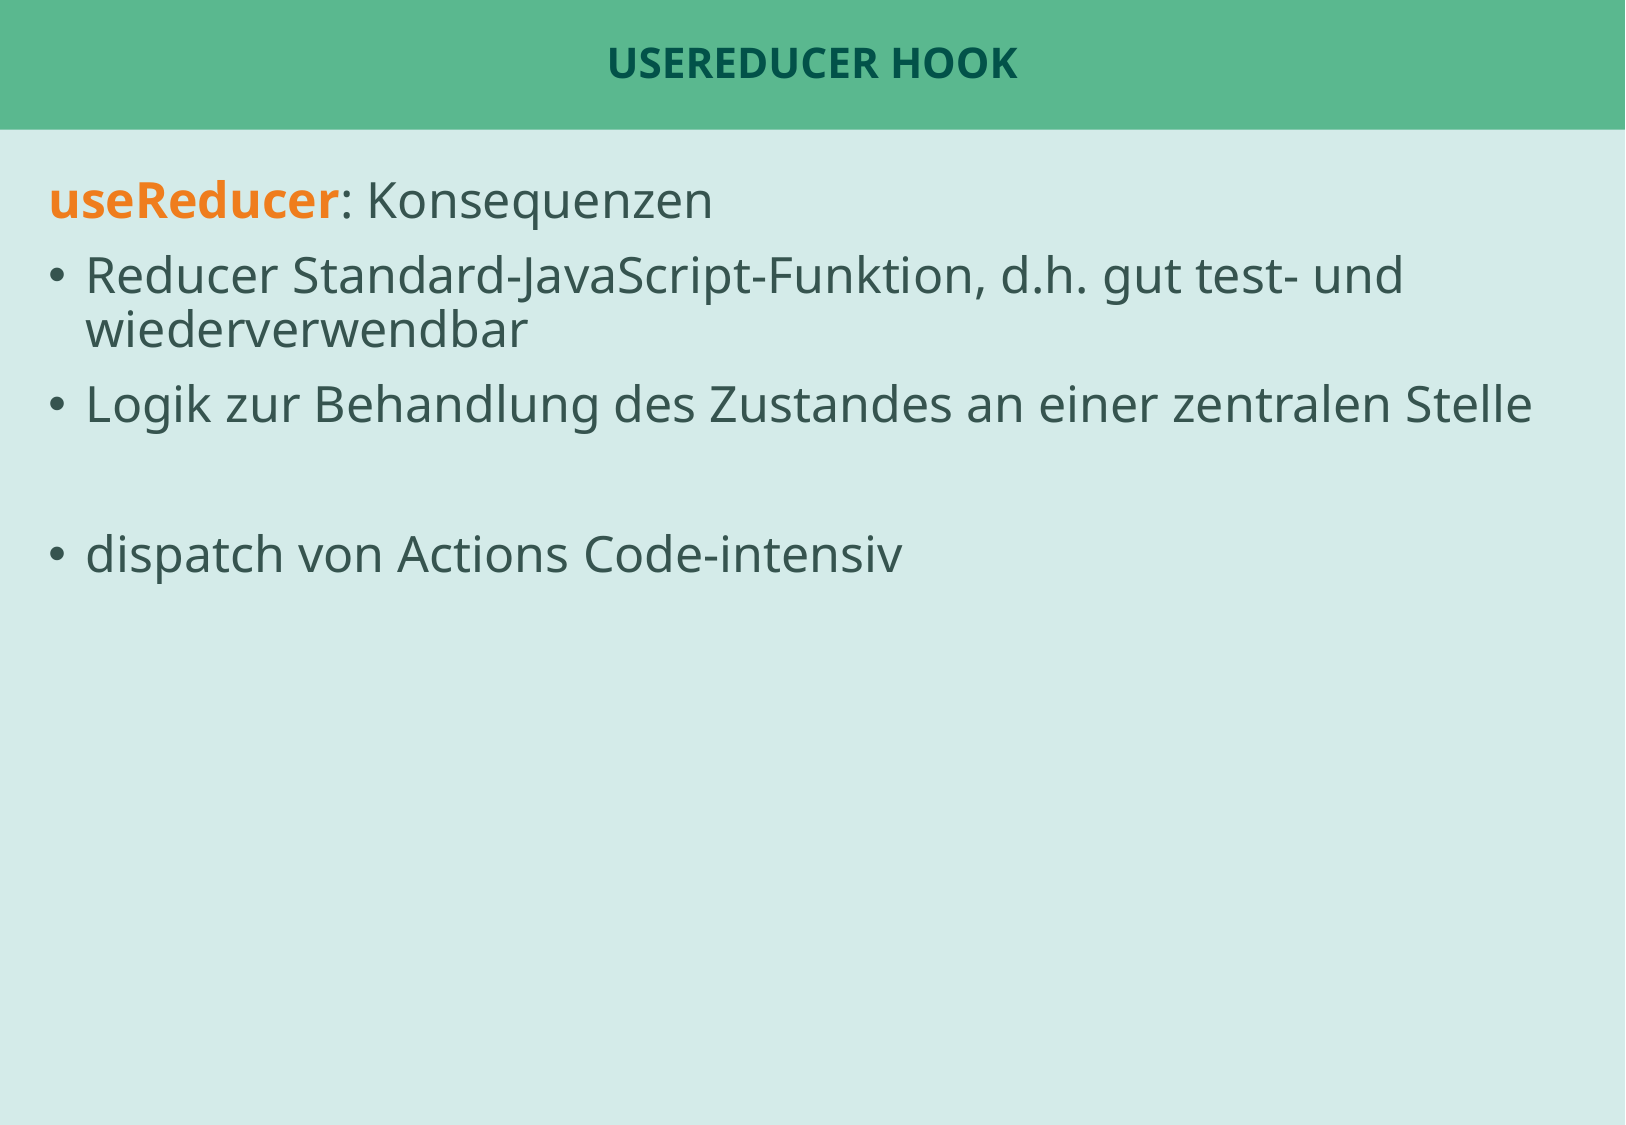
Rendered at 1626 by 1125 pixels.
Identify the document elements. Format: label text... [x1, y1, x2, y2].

list useReducer: Konsequenzen Reducer Standard-JavaScript-Funktion, d.h. gut test- und wiederverwendbar Logik zur Behandlung des Zustandes an einer zentralen Stelle dispatch von Actions Code-intensiv [33, 168, 1592, 1043]
title useReducer Hook [0, 0, 1625, 130]
